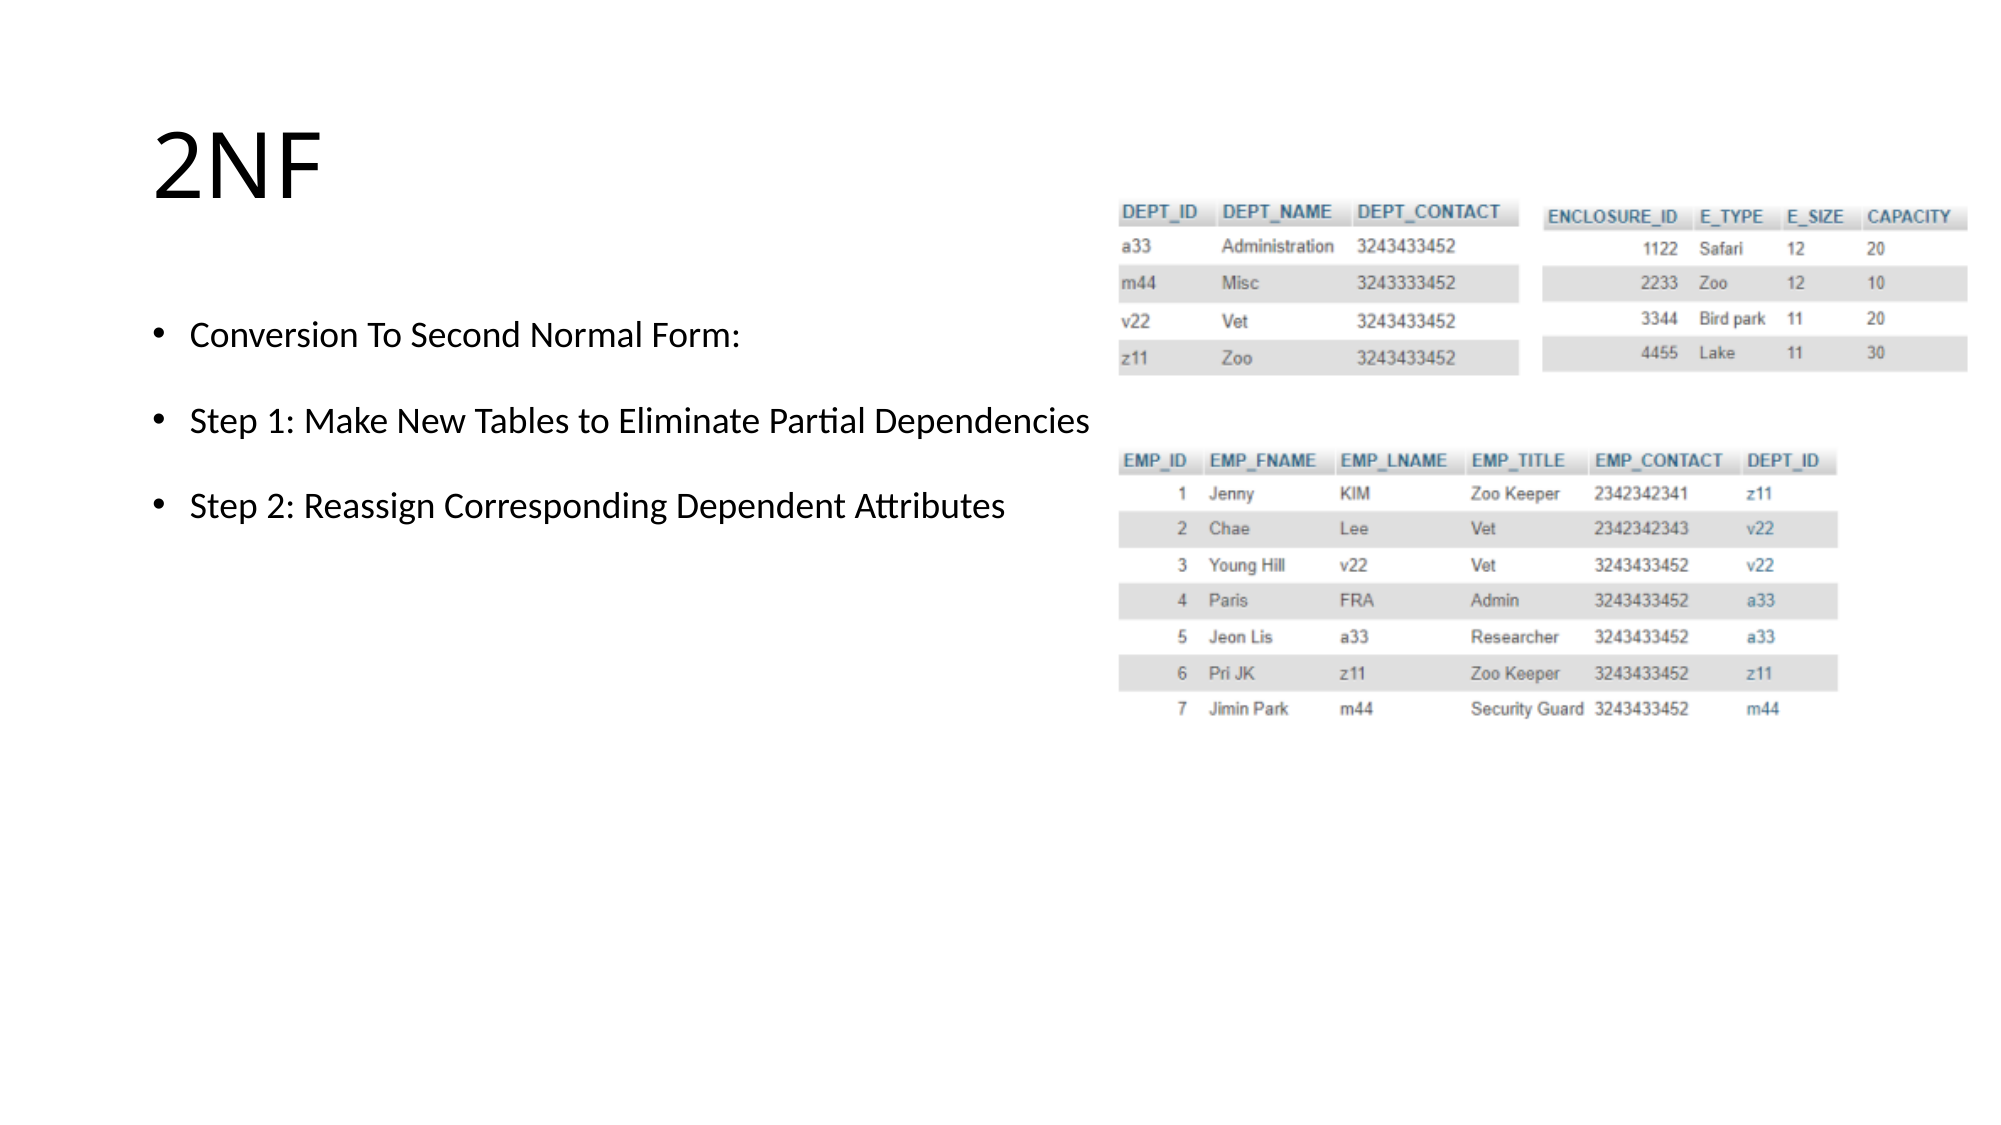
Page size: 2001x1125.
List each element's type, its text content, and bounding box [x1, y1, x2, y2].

picture [1104, 188, 2000, 731]
list Conversion To Second Normal Form: Step 1: Make New Tables to Eliminate Partial Dependencies Step 2: Reassign Corresponding Dependent Attributes [137, 299, 1863, 1014]
title 2NF [137, 59, 1863, 278]
